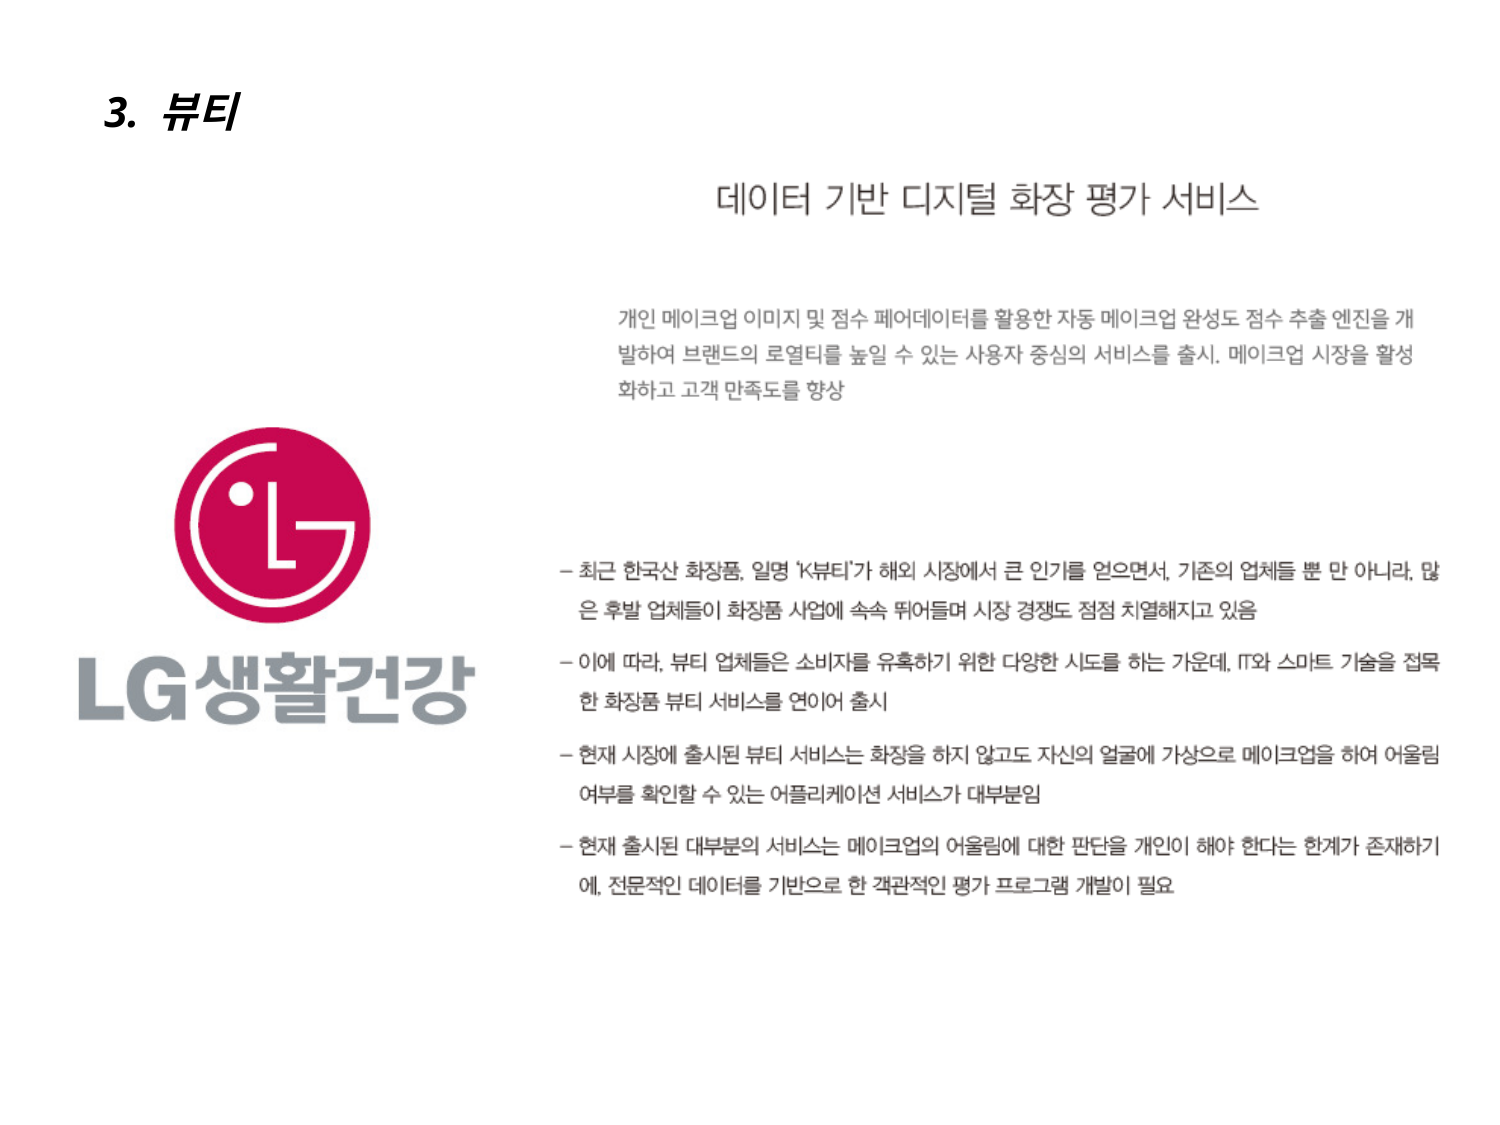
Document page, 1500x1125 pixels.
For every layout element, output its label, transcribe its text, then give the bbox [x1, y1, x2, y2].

picture [13, 396, 532, 752]
text_box 3. 뷰티 [89, 78, 252, 143]
picture [702, 172, 1272, 226]
picture [548, 550, 1455, 921]
picture [608, 295, 1428, 416]
